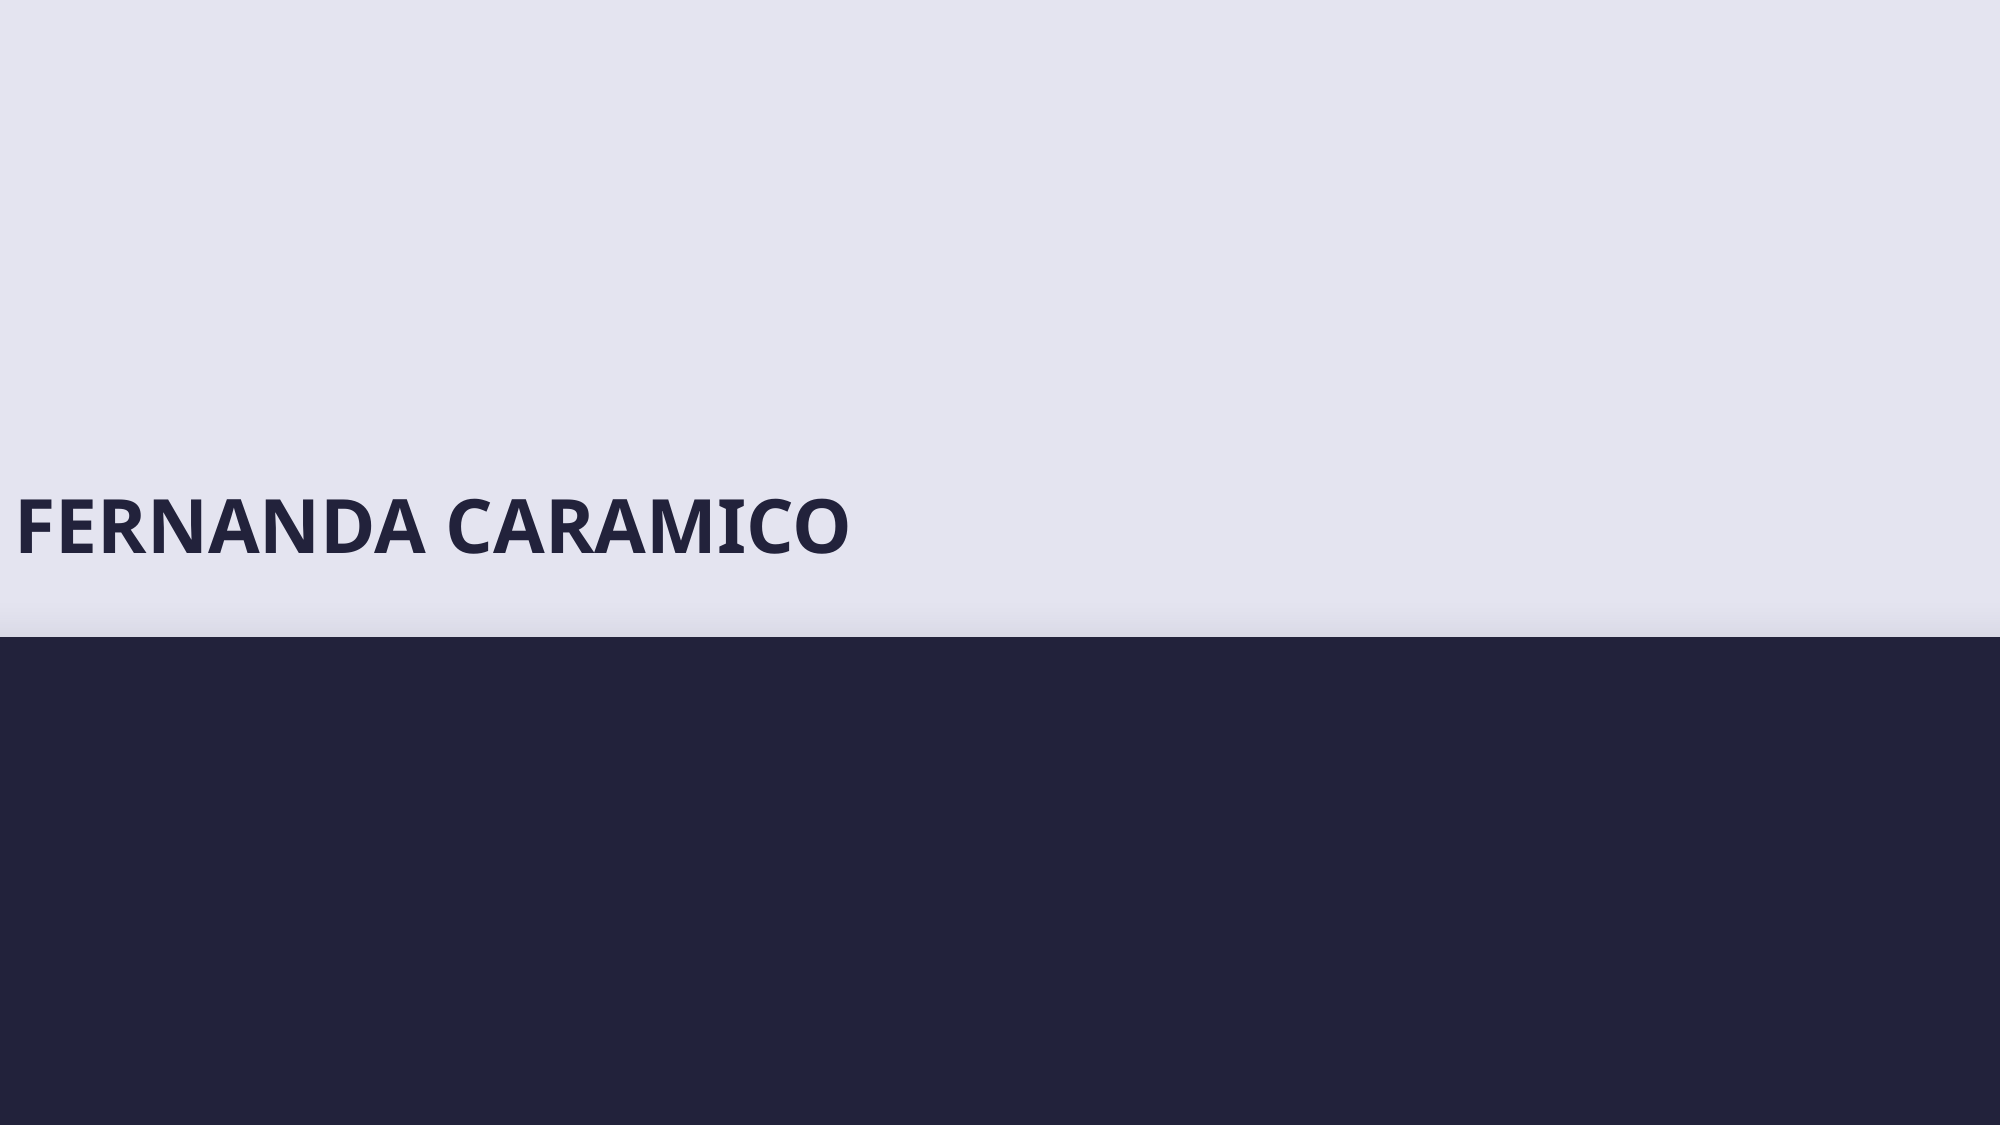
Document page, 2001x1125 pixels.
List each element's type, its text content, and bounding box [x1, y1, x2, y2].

text_box [167, 487, 773, 629]
text_box [0, 635, 2000, 1125]
text_box FERNANDA CARAMICO [0, 471, 890, 576]
text_box [0, 0, 2000, 620]
